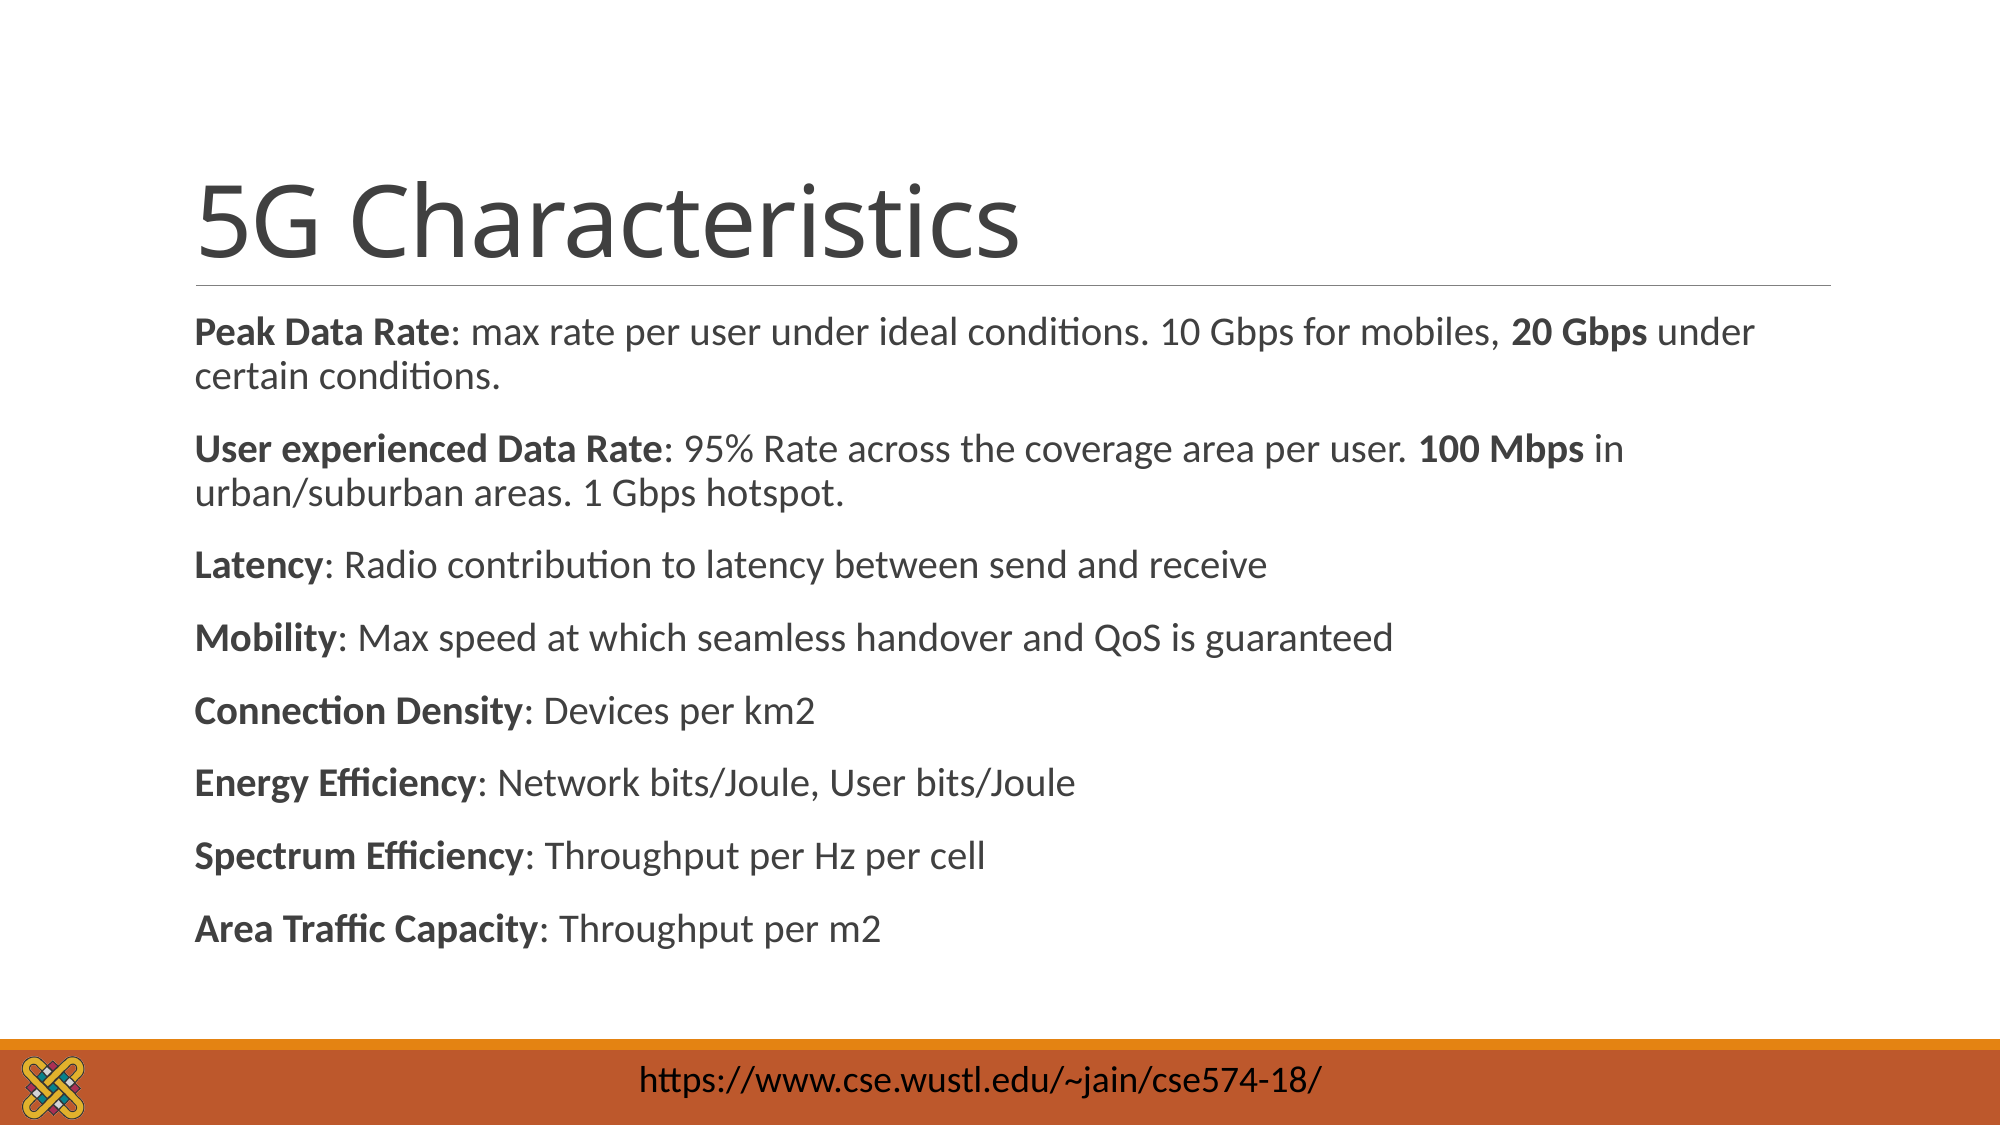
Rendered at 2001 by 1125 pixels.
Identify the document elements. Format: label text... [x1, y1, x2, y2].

picture [19, 1052, 87, 1122]
list Peak Data Rate: max rate per user under ideal conditions. 10 Gbps for mobiles, 20 Gbps under certain conditions. User experienced Data Rate: 95% Rate across the coverage area per user. 100 Mbps in urban/suburban areas. 1 Gbps hotspot. Latency: Radio contribution to latency between send and receive Mobility: Max speed at which seamless handover and QoS is guaranteed Connection Density: Devices per km2 Energy Efficiency: Network bits/Joule, User bits/Joule Spectrum Efficiency: Throughput per Hz per cell Area Traffic Capacity: Throughput per m2 [180, 302, 1830, 963]
text_box https://www.cse.wustl.edu/~jain/cse574-18/ [624, 1047, 1625, 1108]
title 5G Characteristics [180, 47, 1830, 285]
